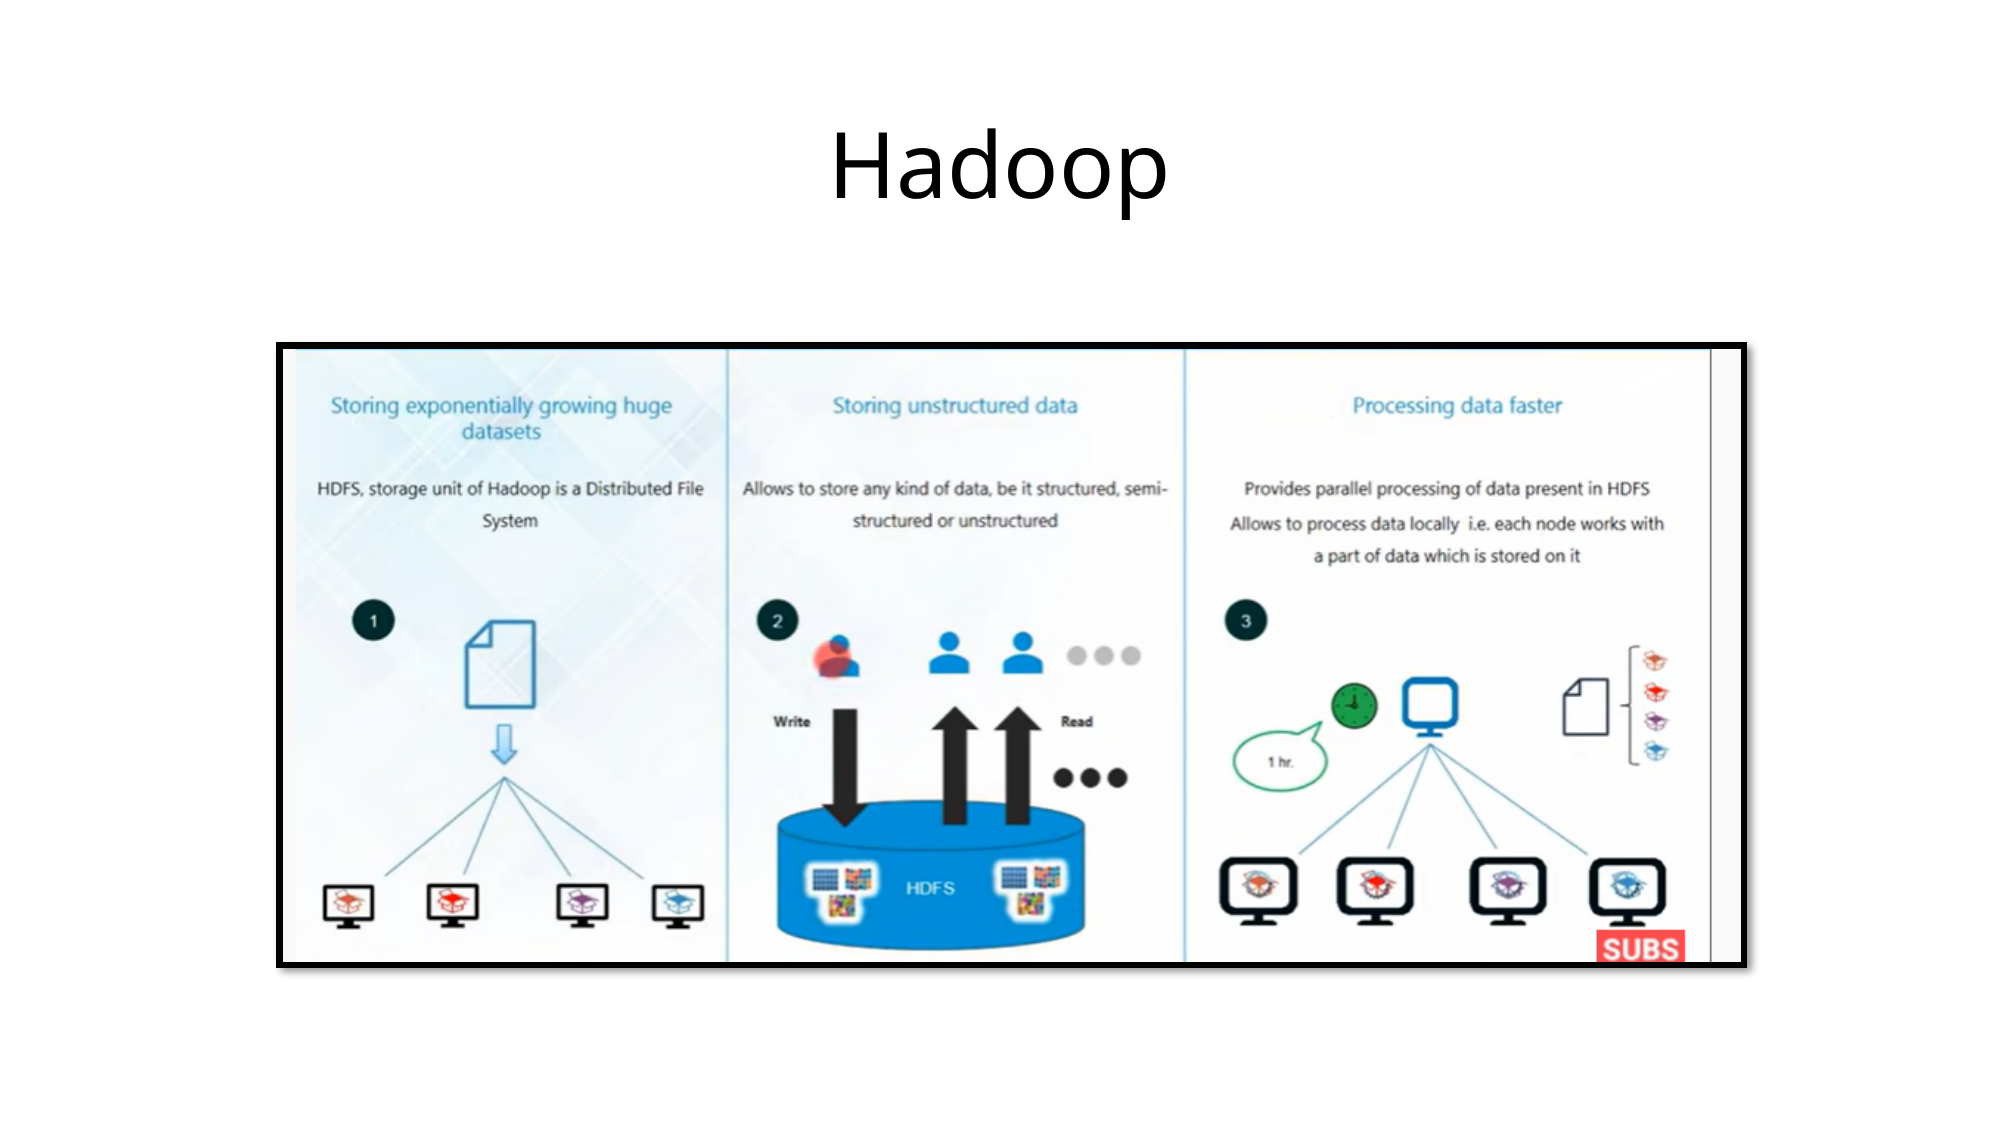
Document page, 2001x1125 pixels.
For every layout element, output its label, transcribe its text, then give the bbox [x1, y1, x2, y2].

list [282, 348, 1741, 962]
title Hadoop [137, 59, 1863, 278]
